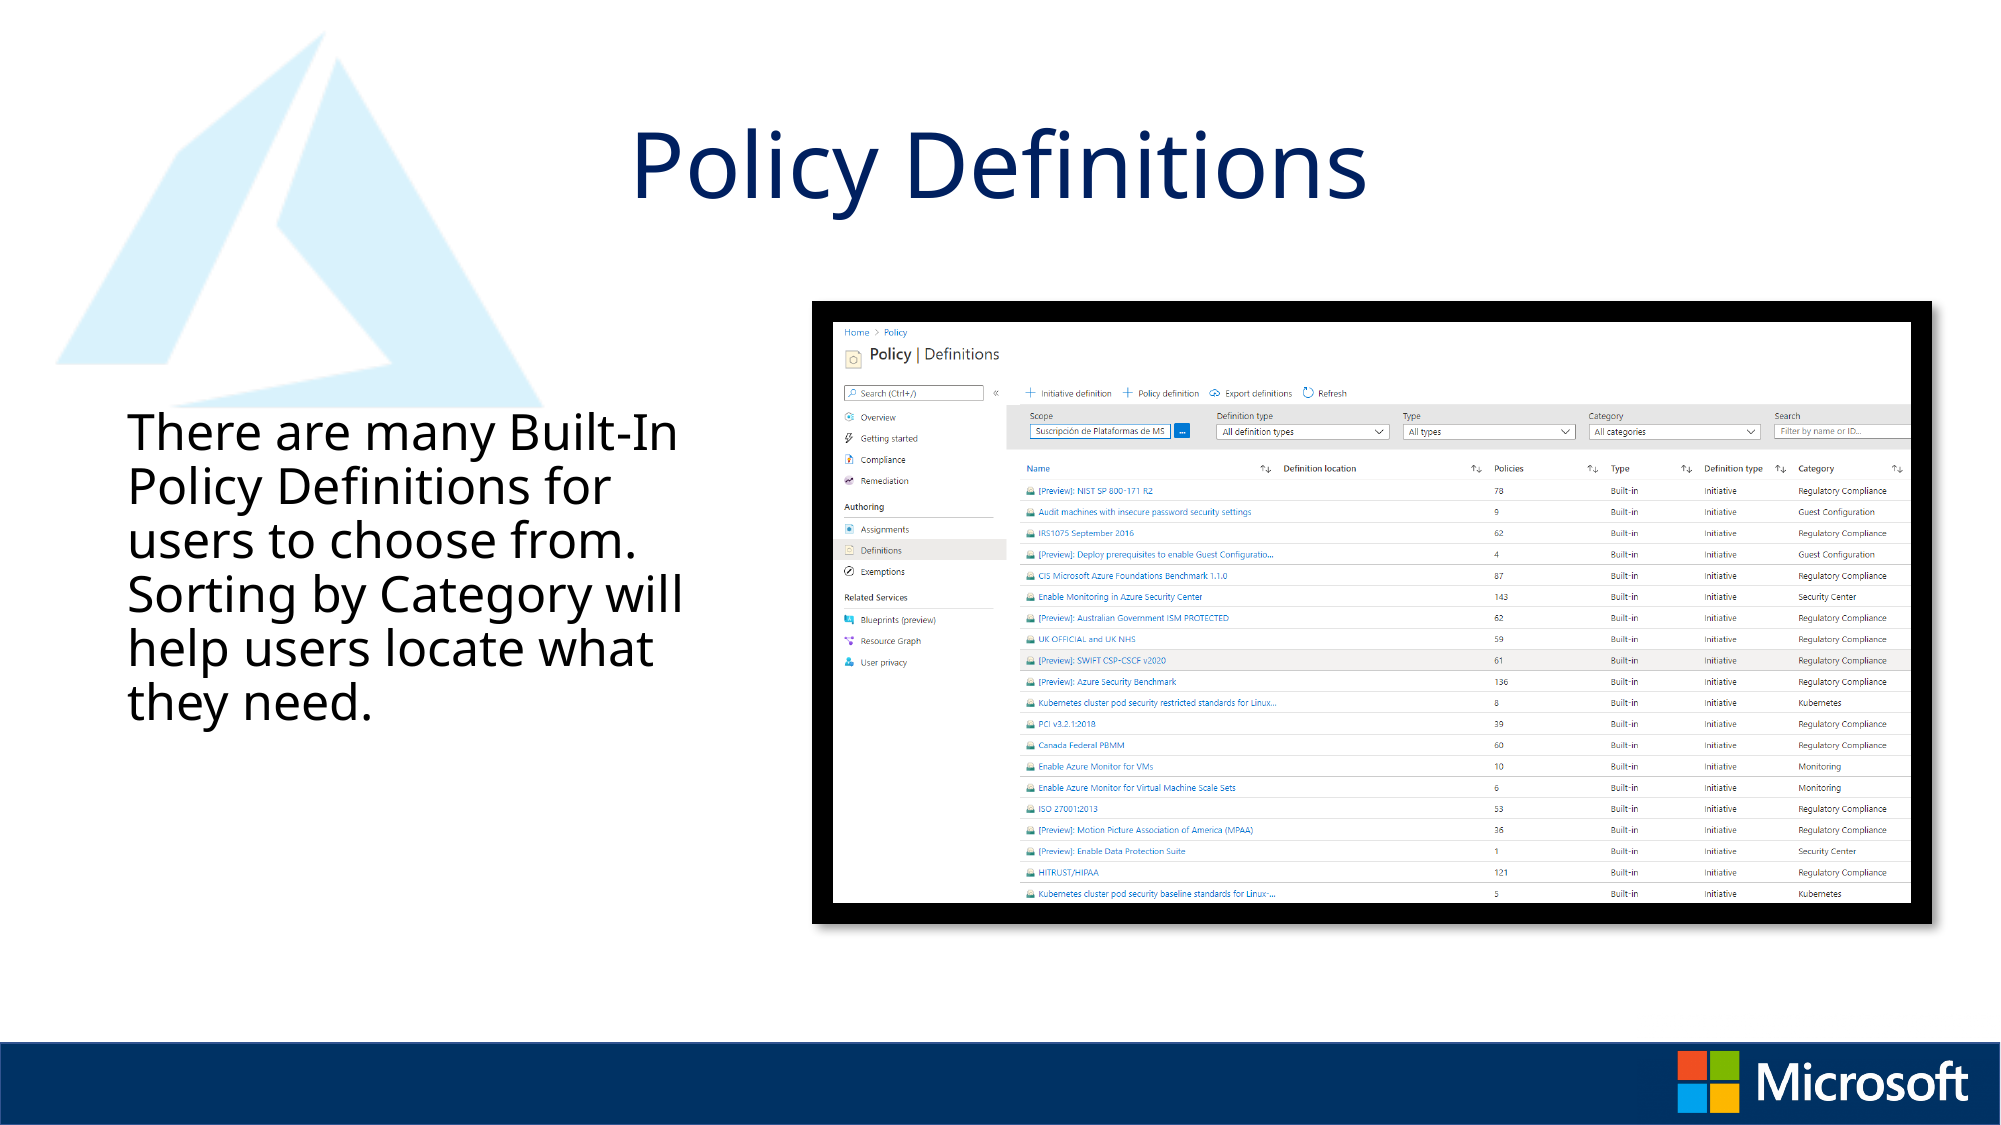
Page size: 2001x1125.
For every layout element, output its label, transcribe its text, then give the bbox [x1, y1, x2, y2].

picture [1637, 1013, 2001, 1125]
picture [832, 322, 1912, 903]
title Policy Definitions [137, 59, 1863, 278]
list There are many Built-In Policy Definitions for users to choose from. Sorting by Category will help users locate what they need. [112, 399, 731, 826]
